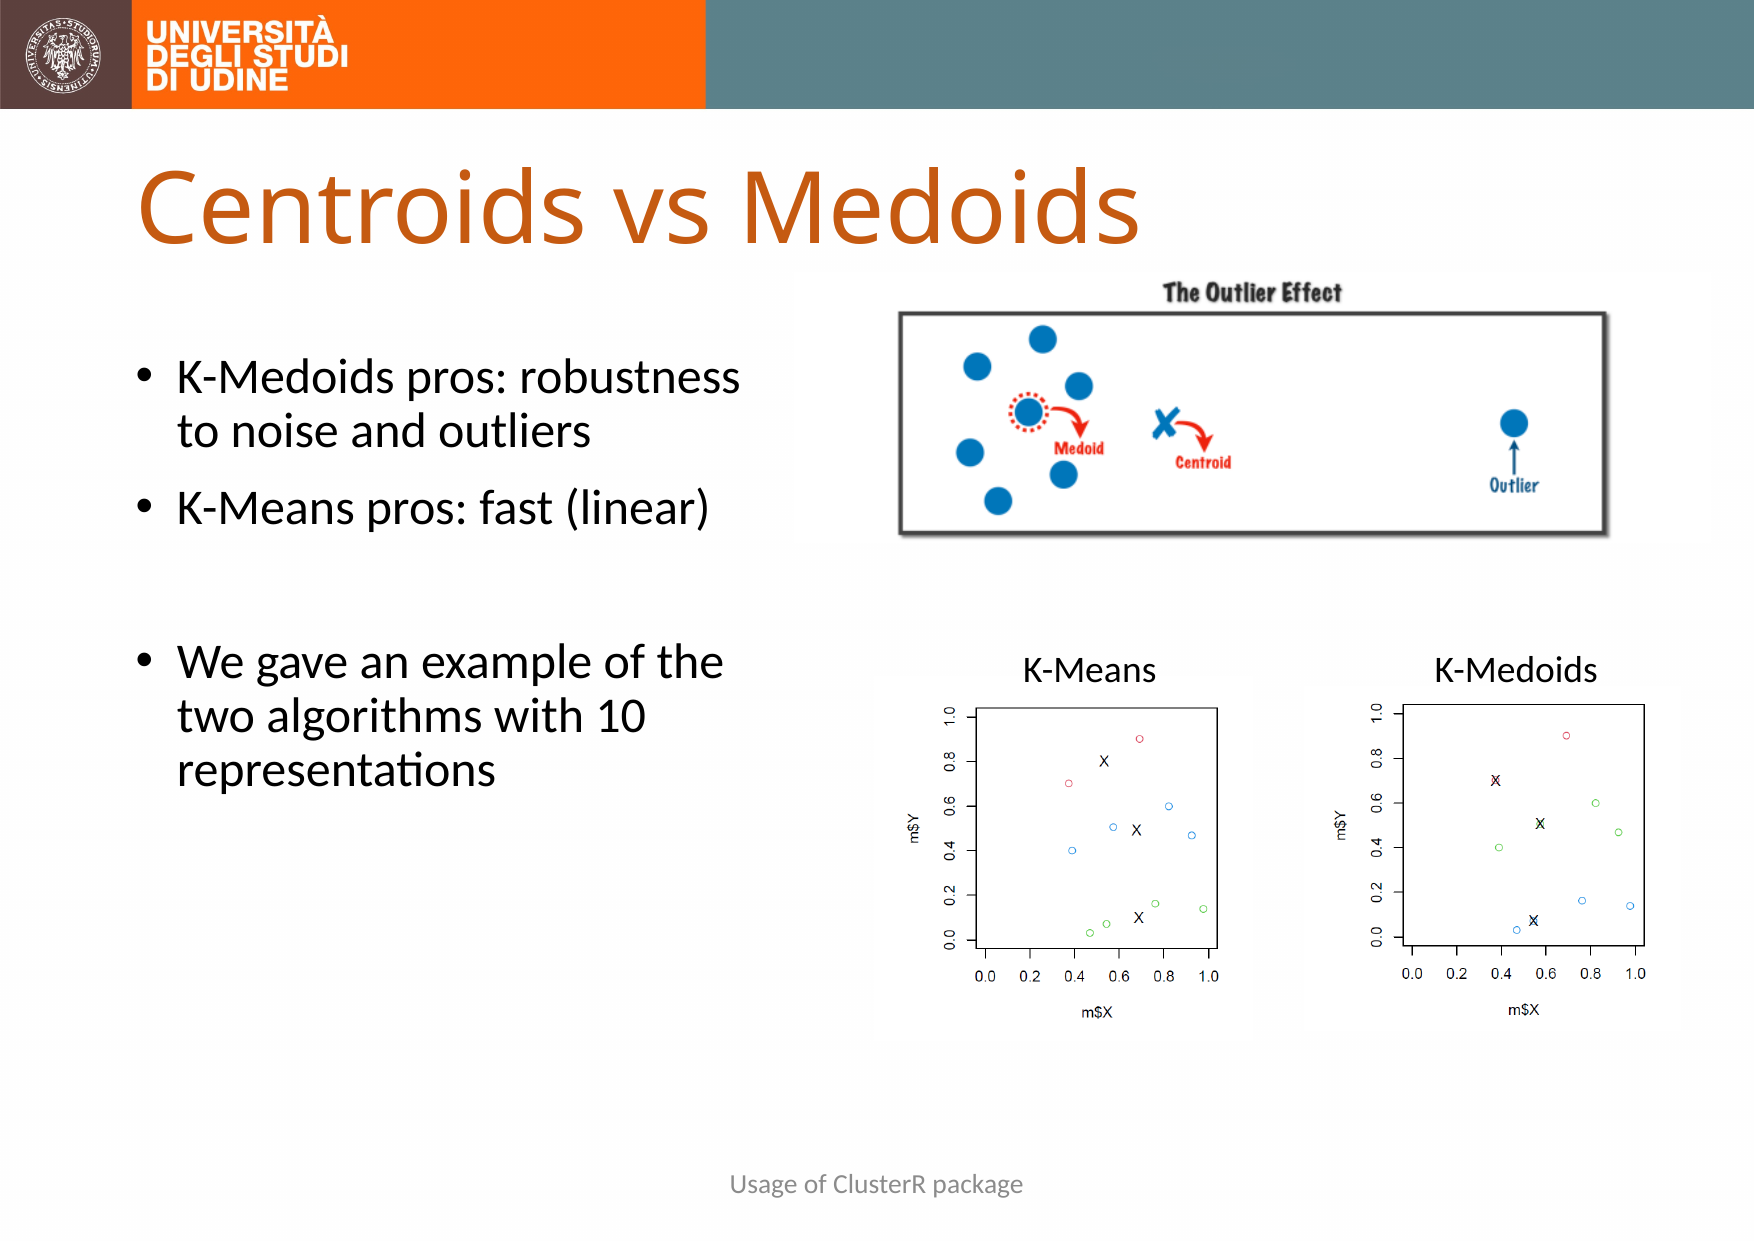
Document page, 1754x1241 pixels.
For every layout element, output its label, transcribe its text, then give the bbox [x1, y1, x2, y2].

footer Usage of ClusterR package [580, 1149, 1173, 1216]
picture [0, 0, 1754, 1241]
text_box Centroids vs Medoids [120, 138, 1634, 273]
text_box K-Means [973, 637, 1207, 676]
text_box K-Medoids [1399, 637, 1634, 686]
text_box K-Medoids pros: robustness to noise and outliers K-Means pros: fast (linear) We gave an example of the two algorithms with 10 representations [120, 343, 781, 1117]
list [874, 676, 1253, 1041]
